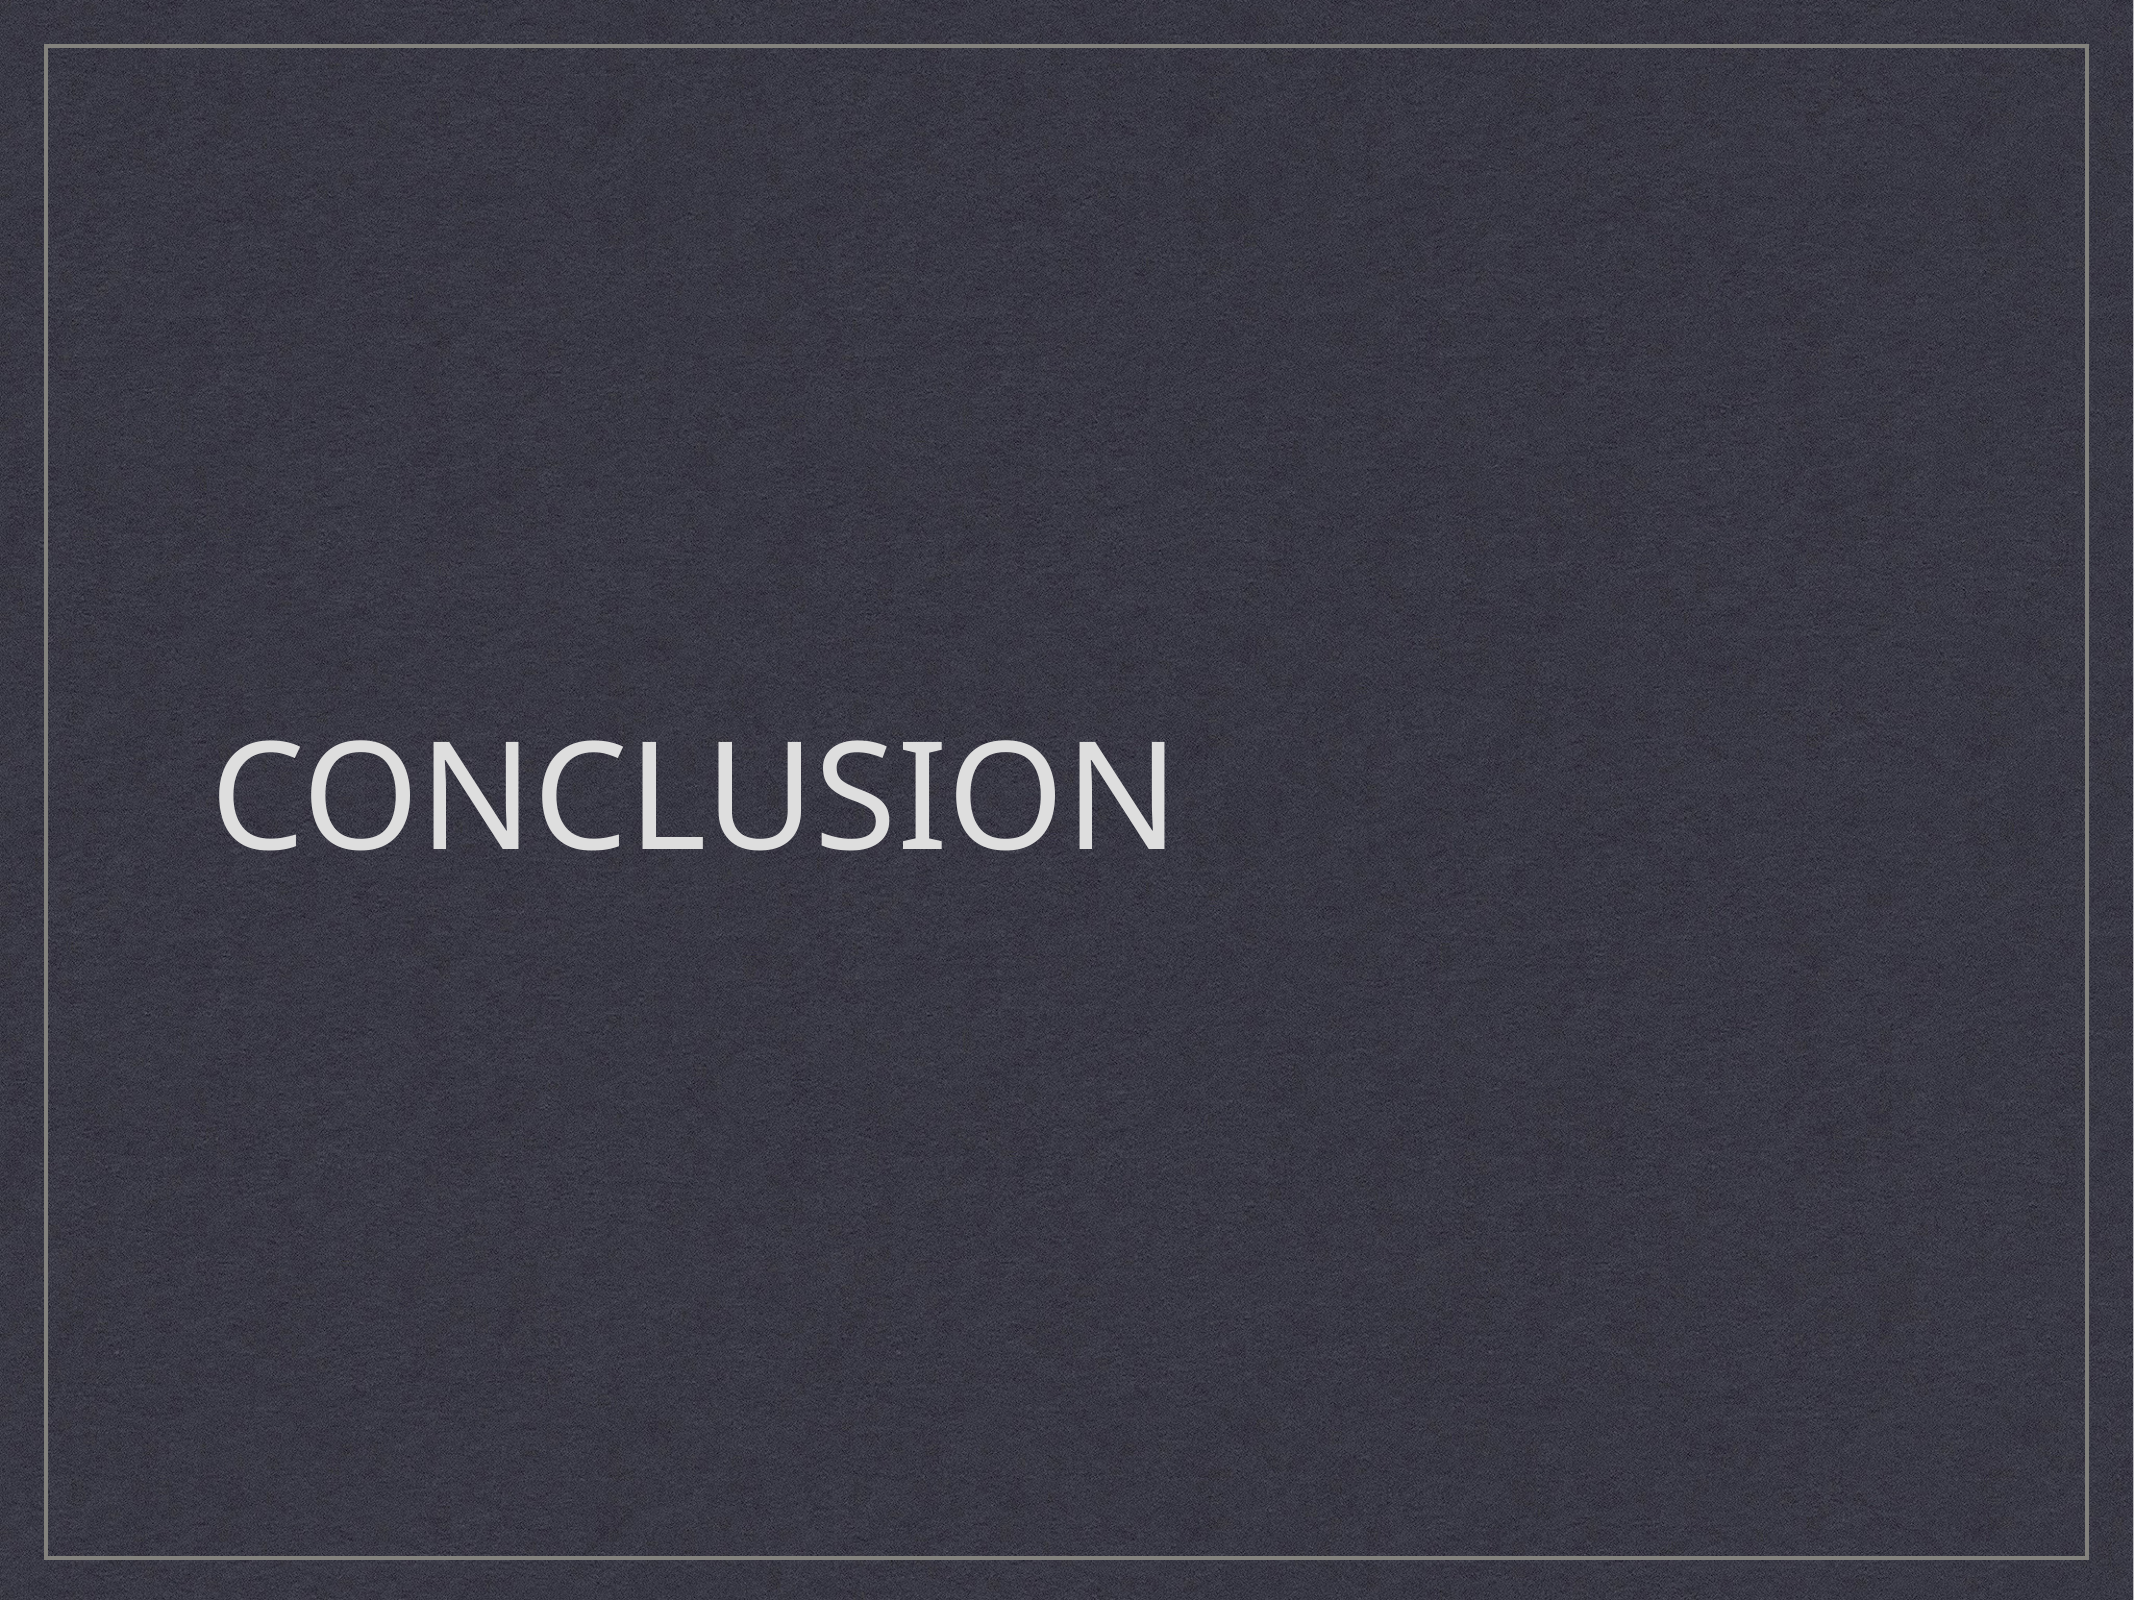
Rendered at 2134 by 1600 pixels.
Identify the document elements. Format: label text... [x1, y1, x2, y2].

picture [0, 0, 2134, 1600]
title Conclusion [201, 584, 1932, 1018]
